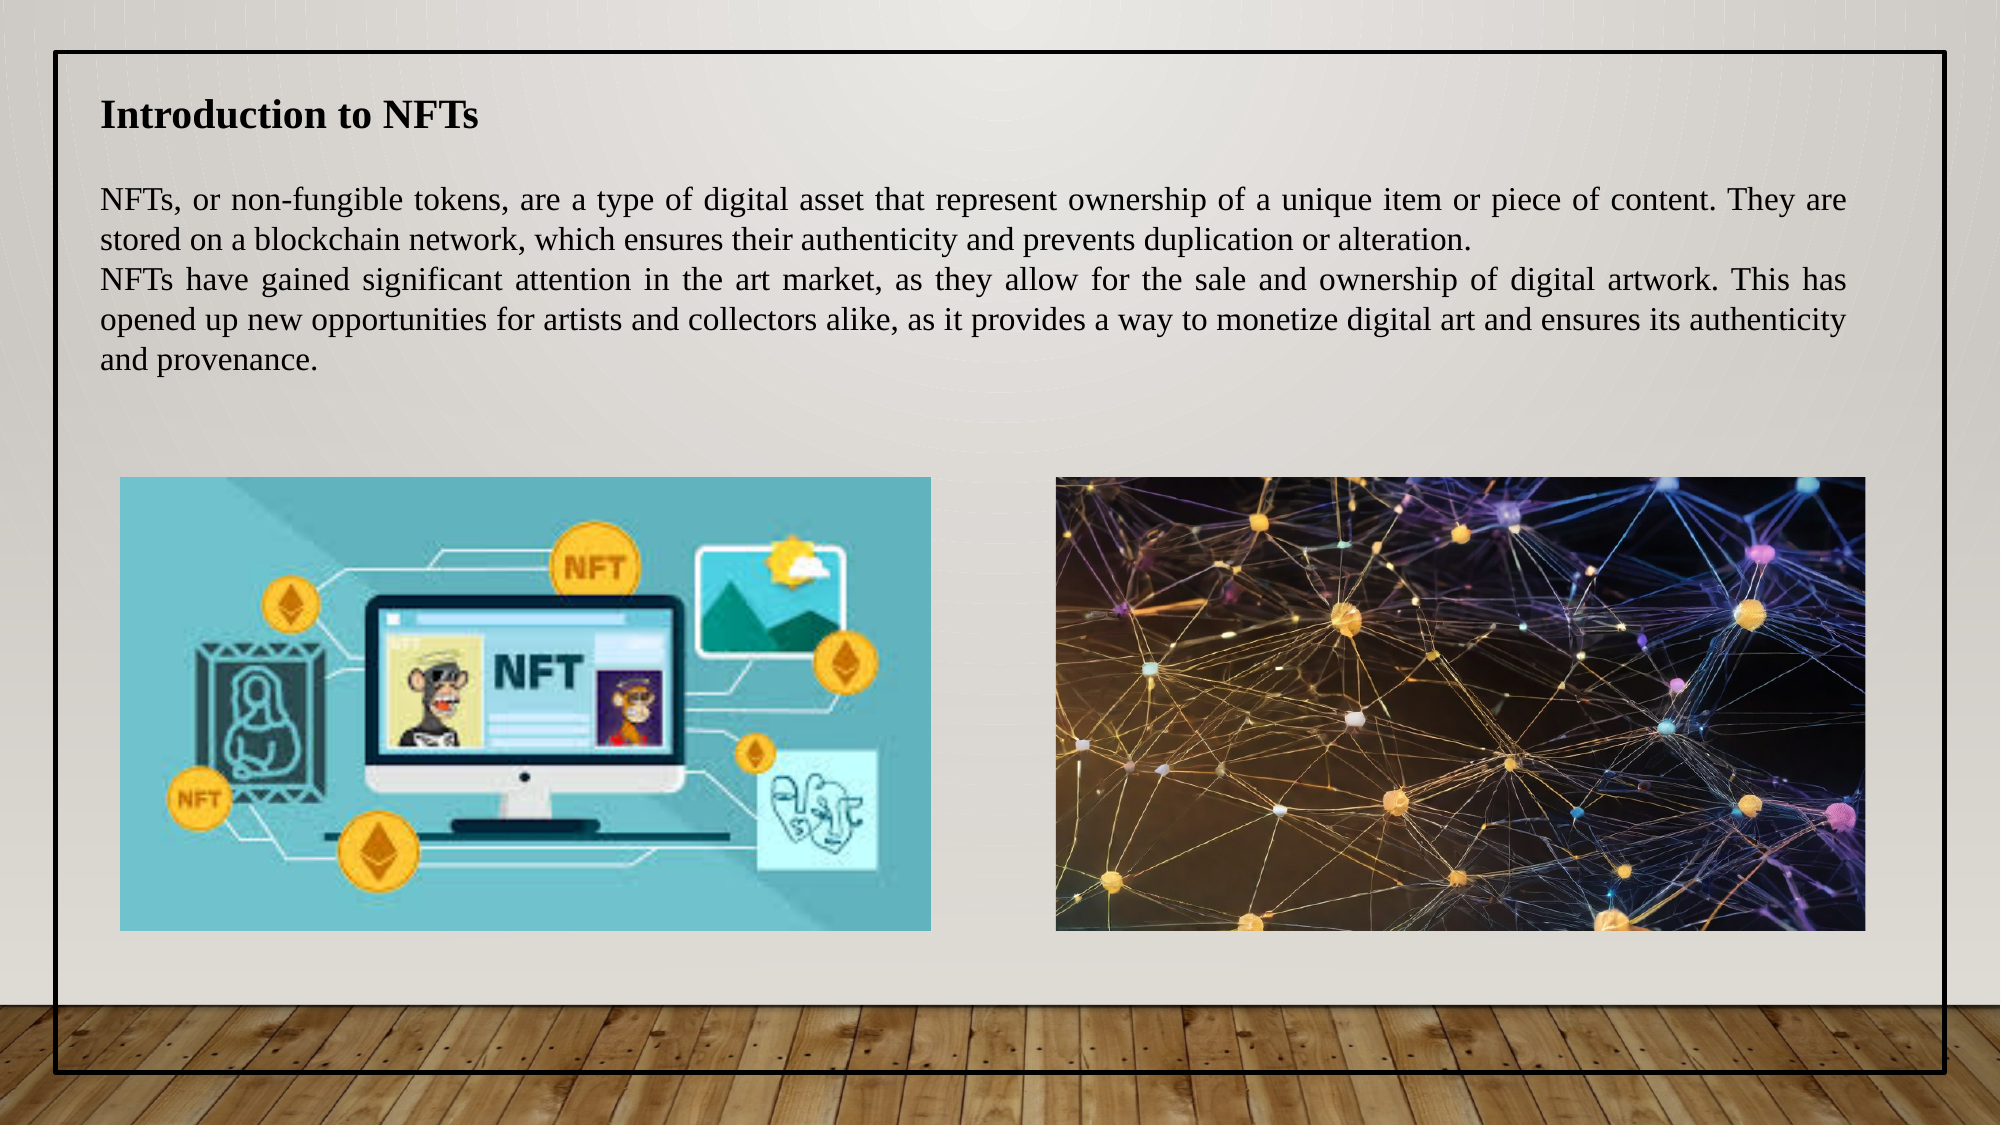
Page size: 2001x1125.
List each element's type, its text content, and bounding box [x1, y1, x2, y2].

picture [120, 477, 931, 931]
text_box [54, 51, 1946, 1074]
text_box Introduction to NFTs NFTs, or non-fungible tokens, are a type of digital asset that represent ownership of a unique item or piece of content. They are stored on a blockchain network, which ensures their authenticity and prevents duplication or alteration. NFTs have gained significant attention in the art market, as they allow for the sale and ownership of digital artwork. This has opened up new opportunities for artists and collectors alike, as it provides a way to monetize digital art and ensures its authenticity and provenance. [85, 79, 1866, 385]
picture [1055, 477, 1866, 931]
picture [0, 1005, 2000, 1125]
